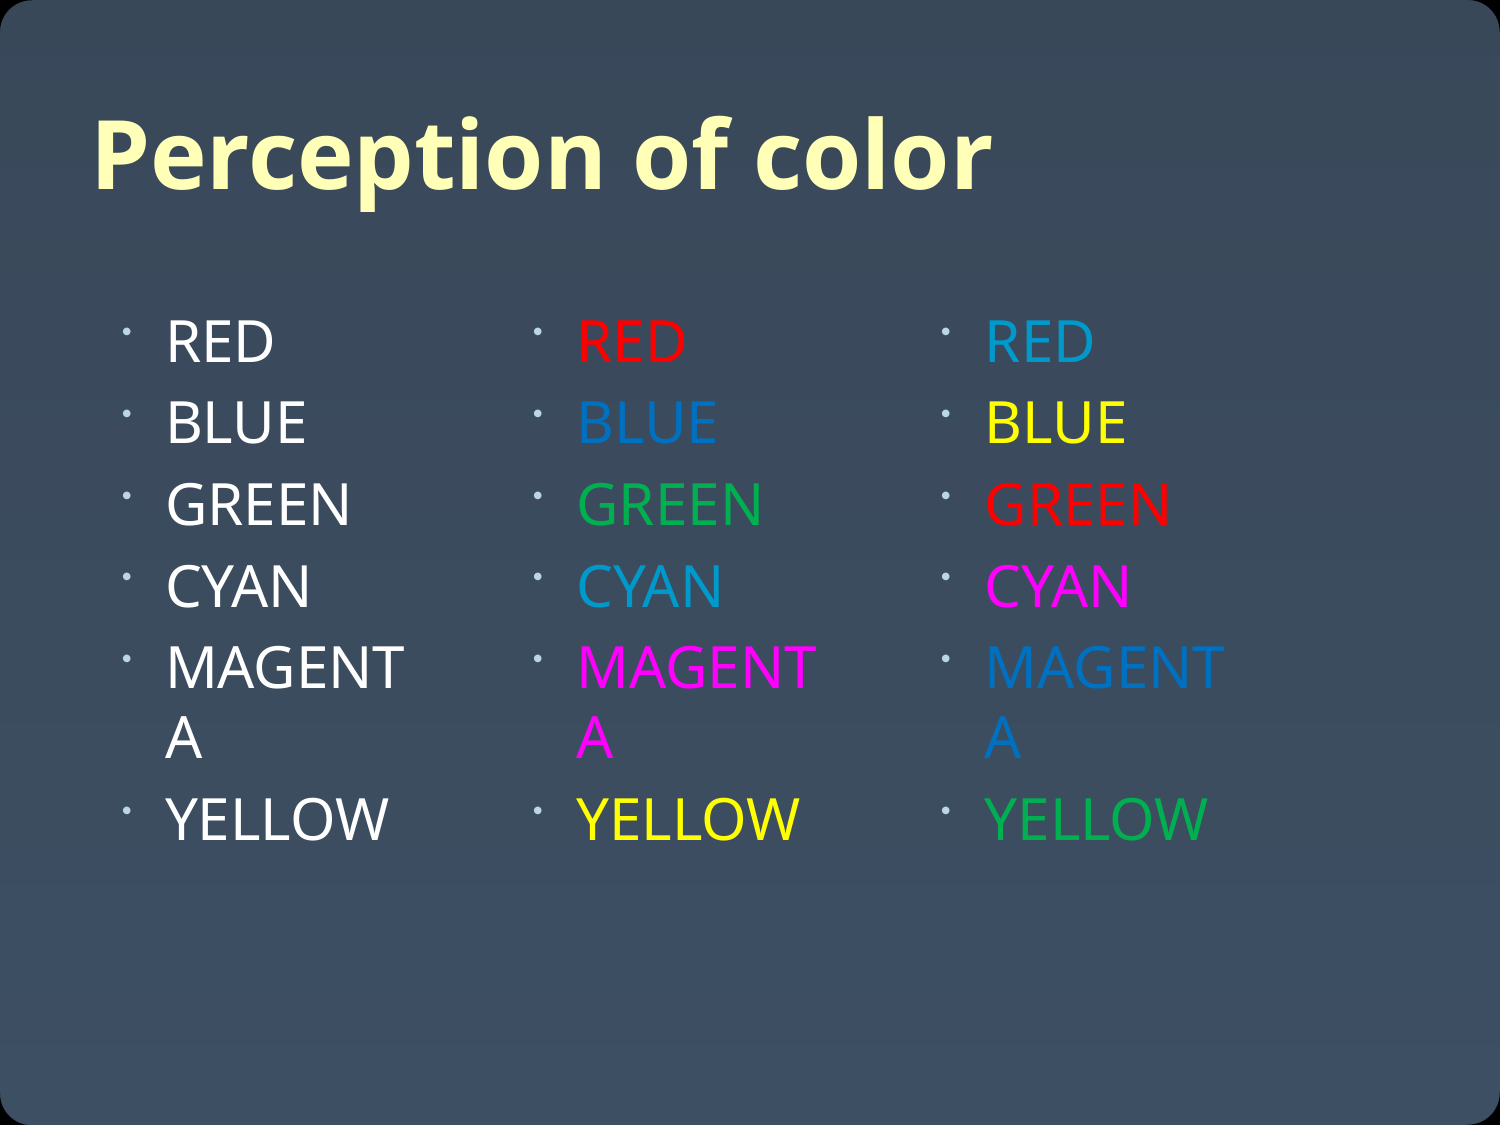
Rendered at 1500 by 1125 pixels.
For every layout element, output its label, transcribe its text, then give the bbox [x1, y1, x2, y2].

title Perception of color [75, 86, 1451, 255]
text_box RED BLUE GREEN CYAN MAGENTA YELLOW [513, 296, 852, 872]
text_box RED BLUE GREEN CYAN MAGENTA YELLOW [102, 296, 440, 872]
text_box RED BLUE GREEN CYAN MAGENTA YELLOW [921, 296, 1260, 872]
